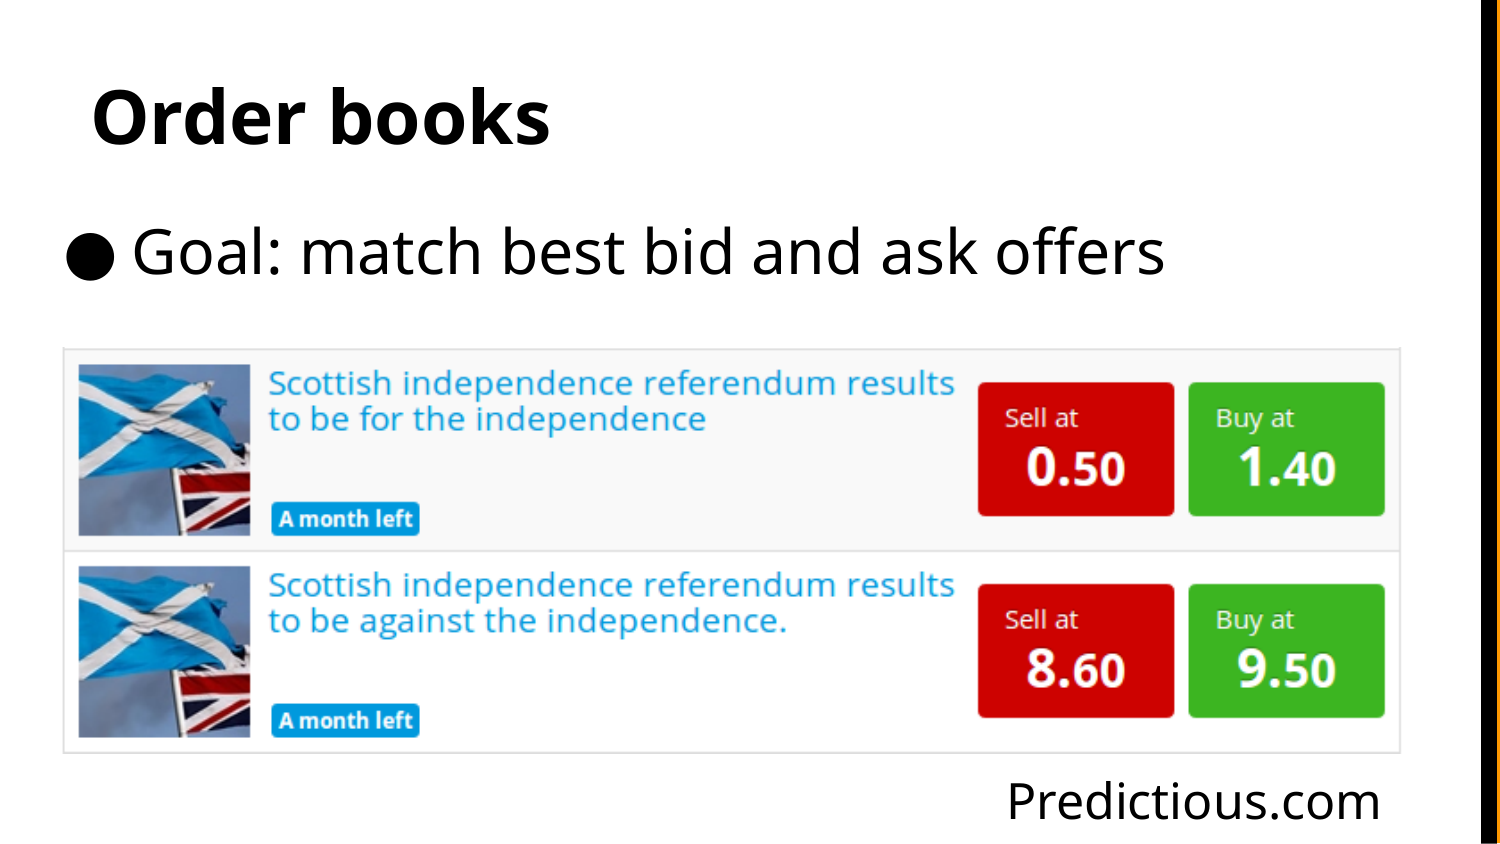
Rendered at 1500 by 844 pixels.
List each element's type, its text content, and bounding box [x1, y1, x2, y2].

text_box Predictious.com [991, 765, 1412, 834]
title Order books [75, 33, 1452, 175]
picture [56, 347, 1412, 754]
text_box Goal: match best bid and ask offers [41, 196, 1452, 792]
